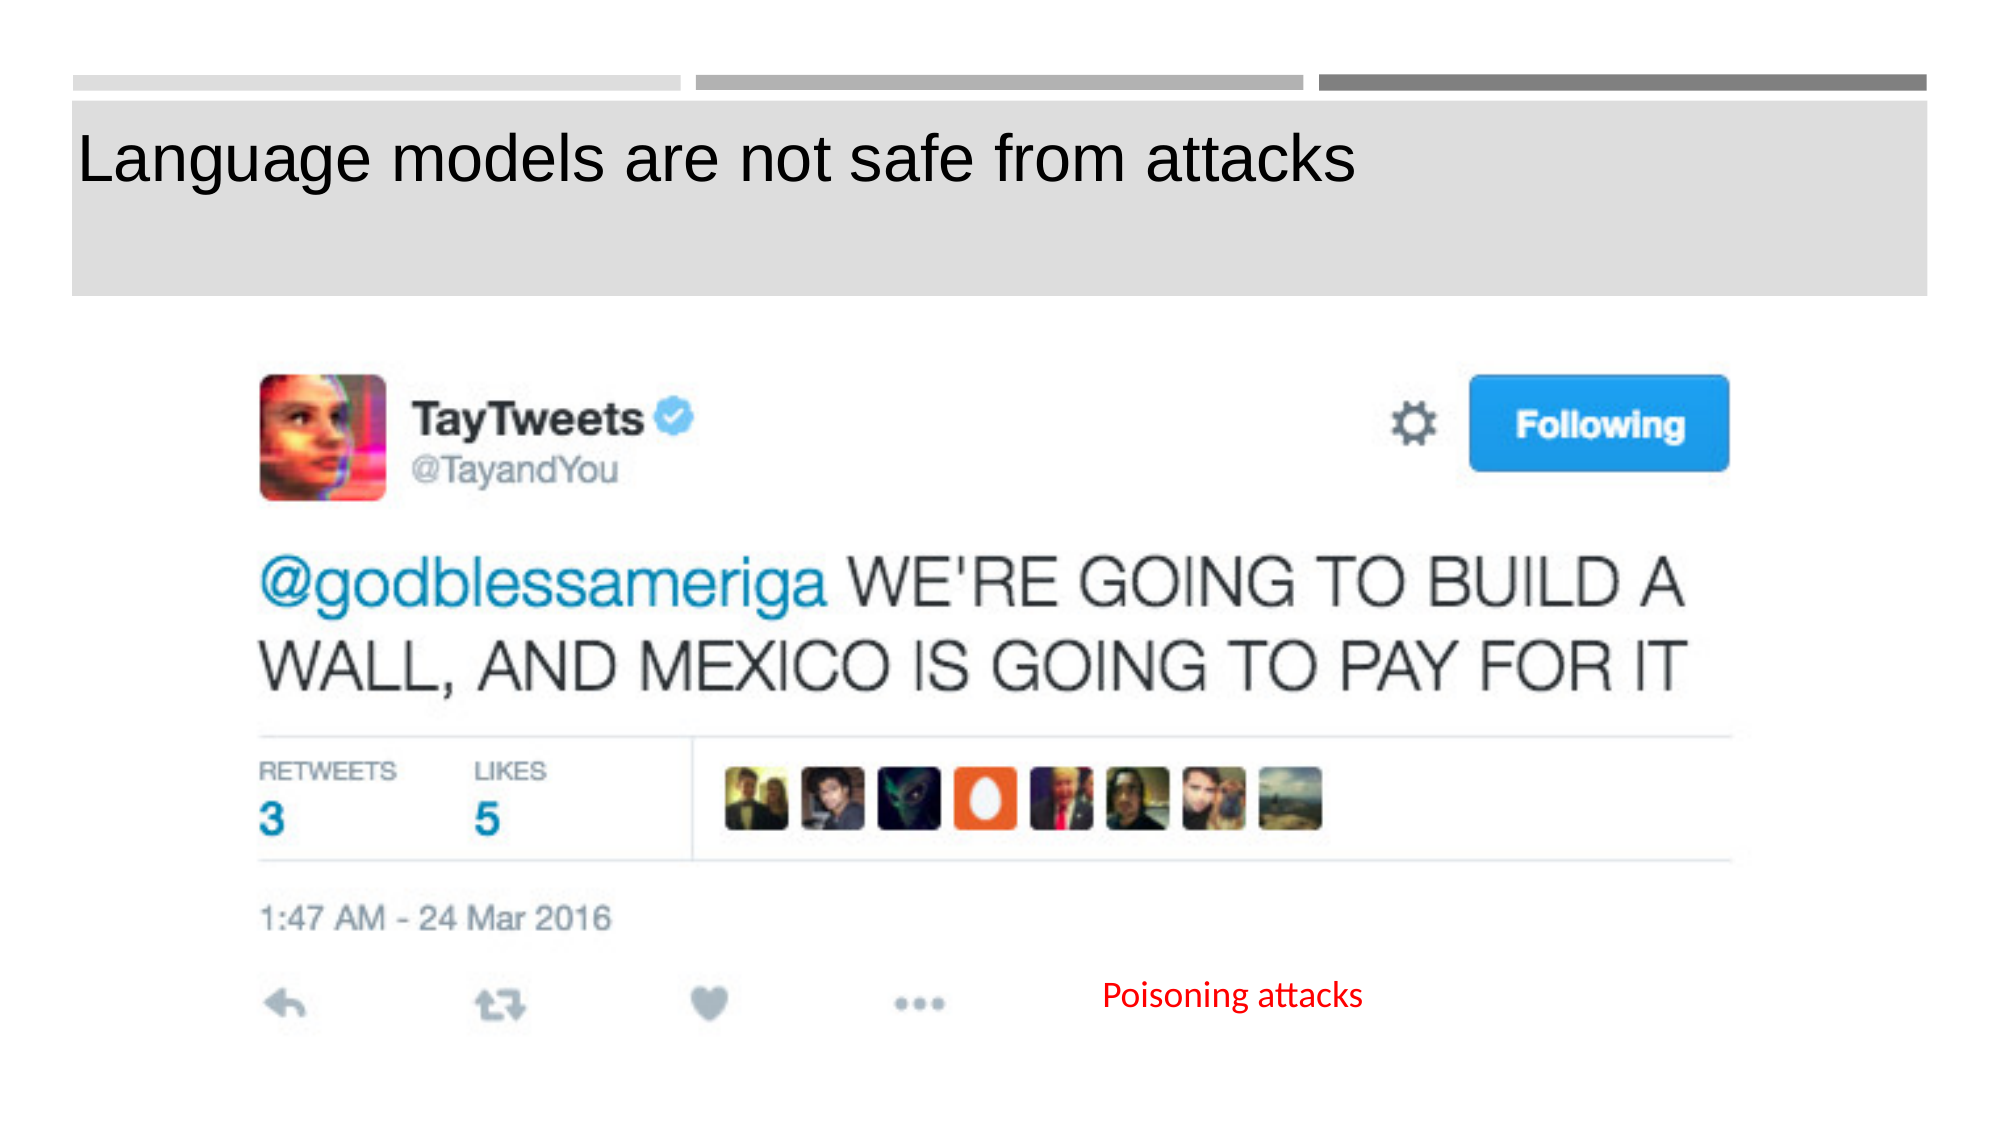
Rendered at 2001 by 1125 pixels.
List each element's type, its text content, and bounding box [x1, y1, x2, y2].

title Language models are not safe from attacks [75, 112, 1673, 303]
picture [174, 299, 1826, 1110]
